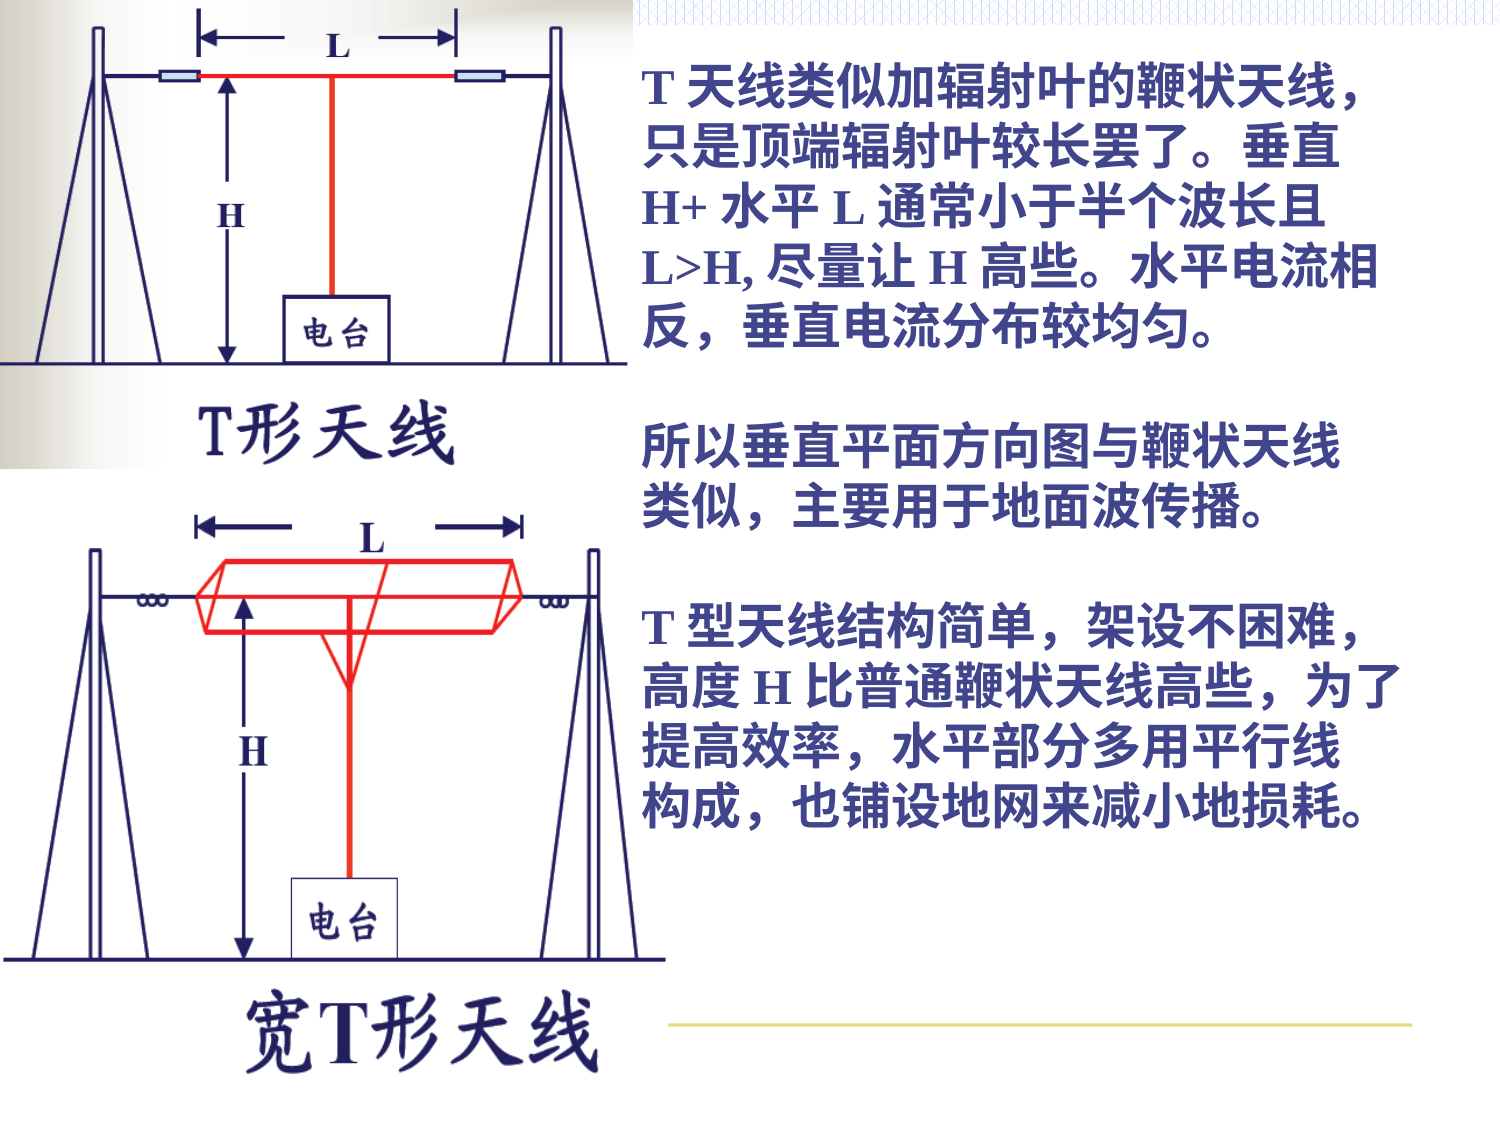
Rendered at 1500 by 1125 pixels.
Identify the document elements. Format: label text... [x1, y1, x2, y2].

picture [0, 503, 668, 1090]
text_box T天线类似加辐射叶的鞭状天线， 只是顶端辐射叶较长罢了。垂直 H+水平L通常小于半个波长且 L>H,尽量让H高些。水平电流相 反，垂直电流分布较均匀。 所以垂直平面方向图与鞭状天线 类似，主要用于地面波传播。 T型天线结构简单，架设不困难， 高度H比普通鞭状天线高些，为了 提高效率，水平部分多用平行线 构成，也铺设地网来减小地损耗。 [626, 46, 1430, 902]
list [0, 0, 633, 469]
